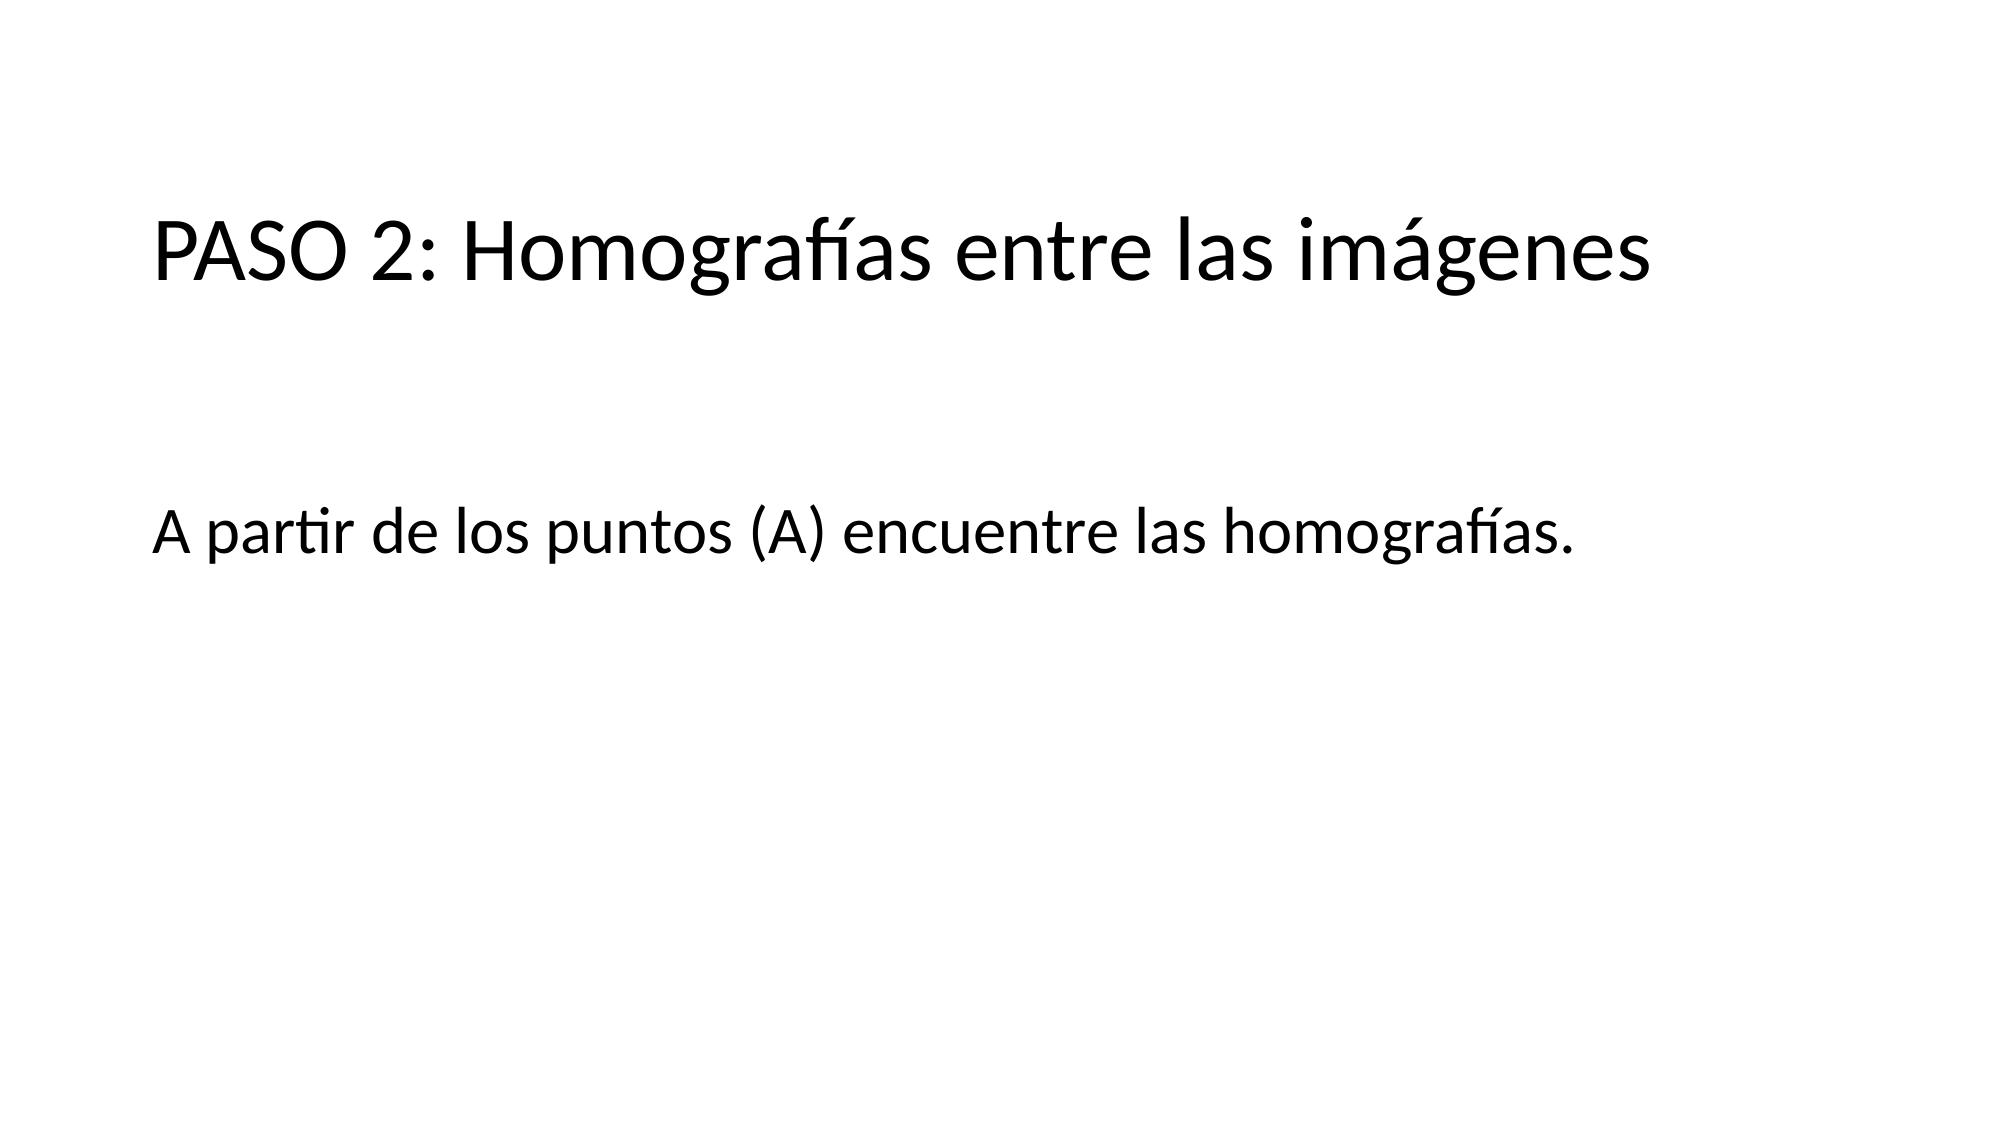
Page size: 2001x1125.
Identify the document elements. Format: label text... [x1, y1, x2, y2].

title PASO 2: Homografías entre las imágenes [137, 142, 1863, 360]
text_box A partir de los puntos (A) encuentre las homografías. [137, 479, 1808, 575]
